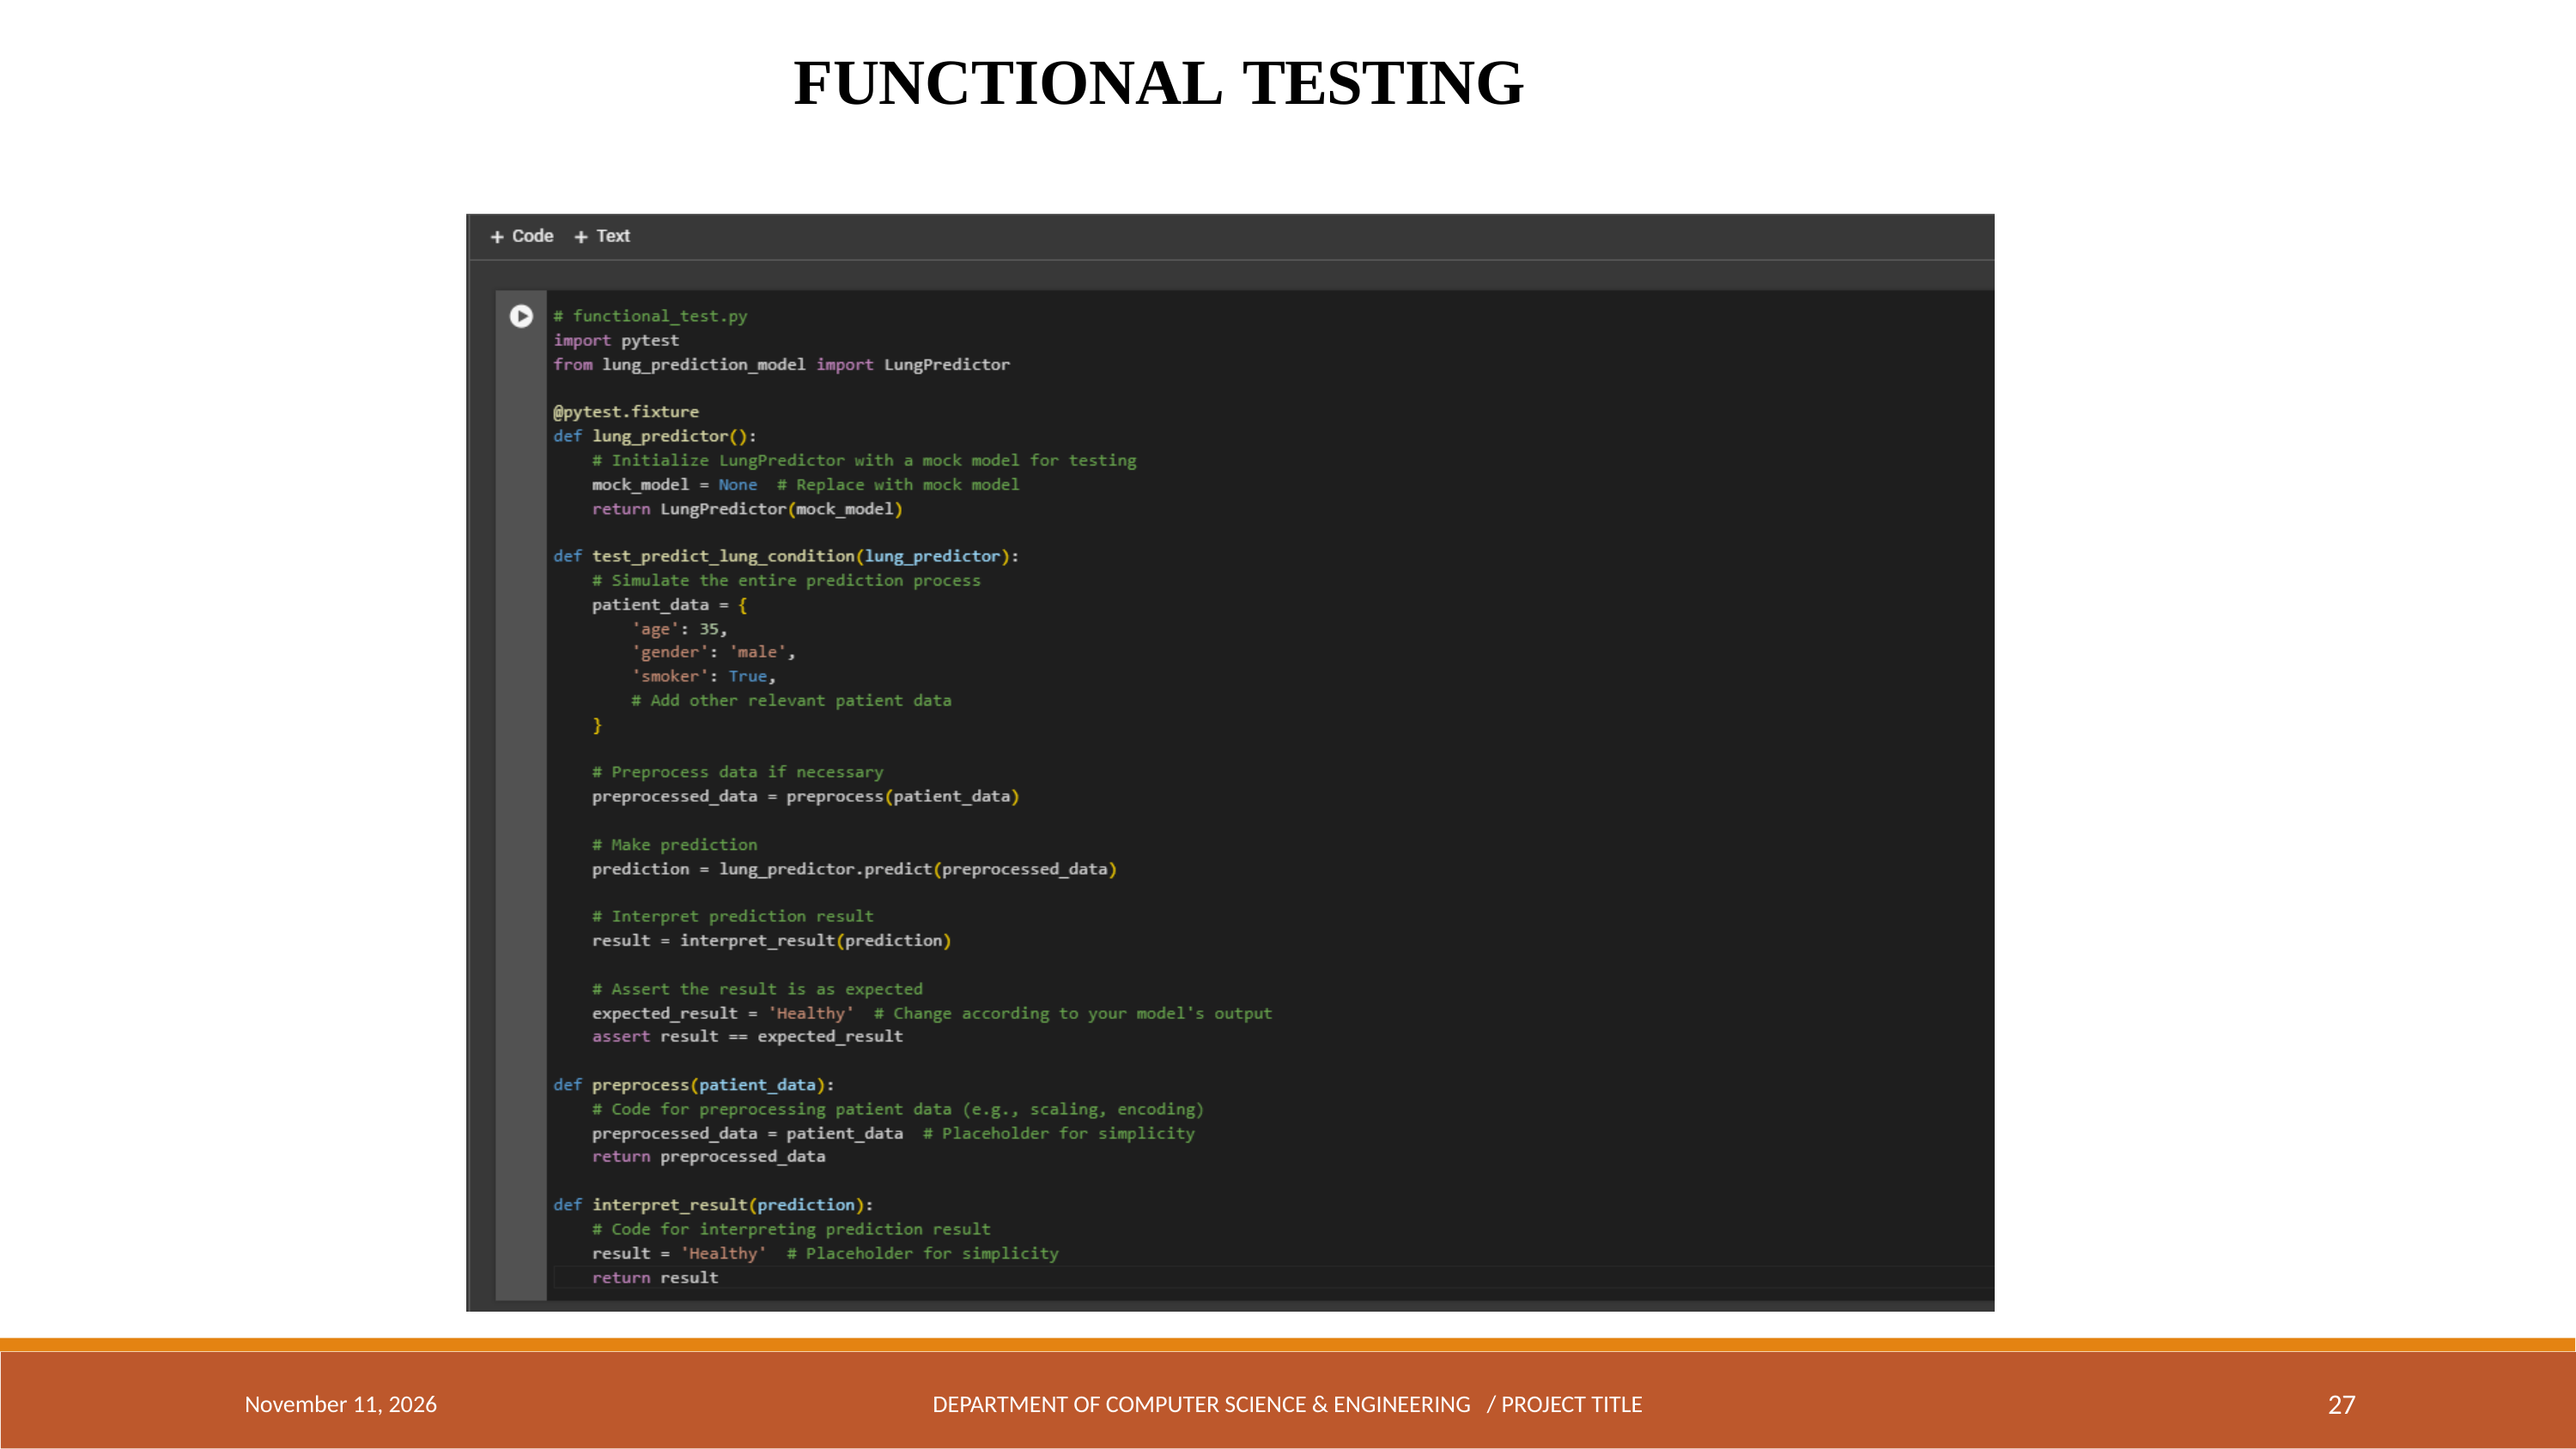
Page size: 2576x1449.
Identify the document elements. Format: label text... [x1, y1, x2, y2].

picture [466, 214, 1996, 1312]
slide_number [232, 1364, 755, 1442]
text_box FUNCTIONAL TESTING [779, 33, 1636, 124]
footer DEPARTMENT OF COMPUTER SCIENCE & ENGINEERING / PROJECT TITLE [779, 1364, 1798, 1442]
slide_number 27 [2092, 1364, 2369, 1442]
